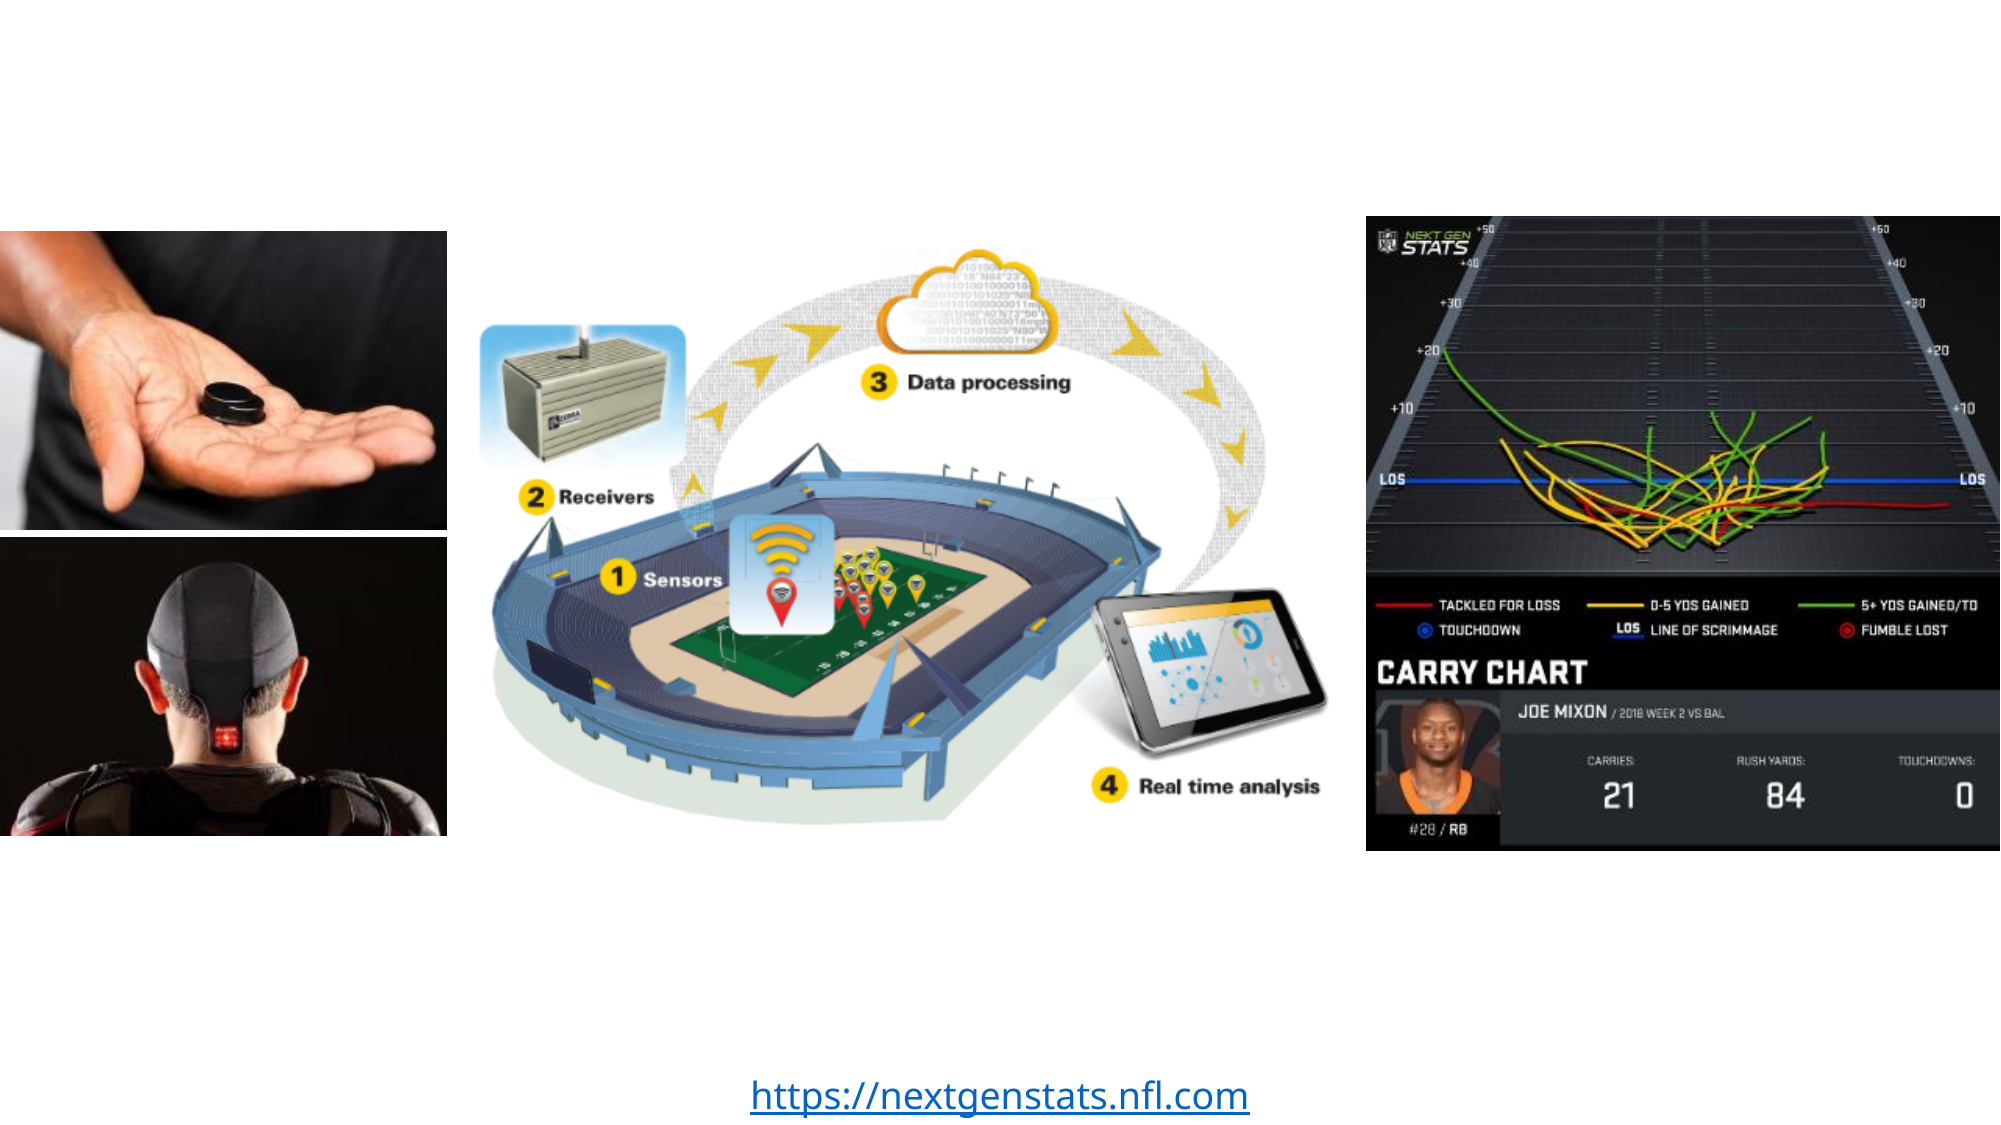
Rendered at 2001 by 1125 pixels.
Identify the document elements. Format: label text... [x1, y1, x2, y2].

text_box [0, 231, 447, 836]
text_box https://nextgenstats.nfl.com [735, 1064, 1265, 1125]
picture [466, 216, 2000, 851]
